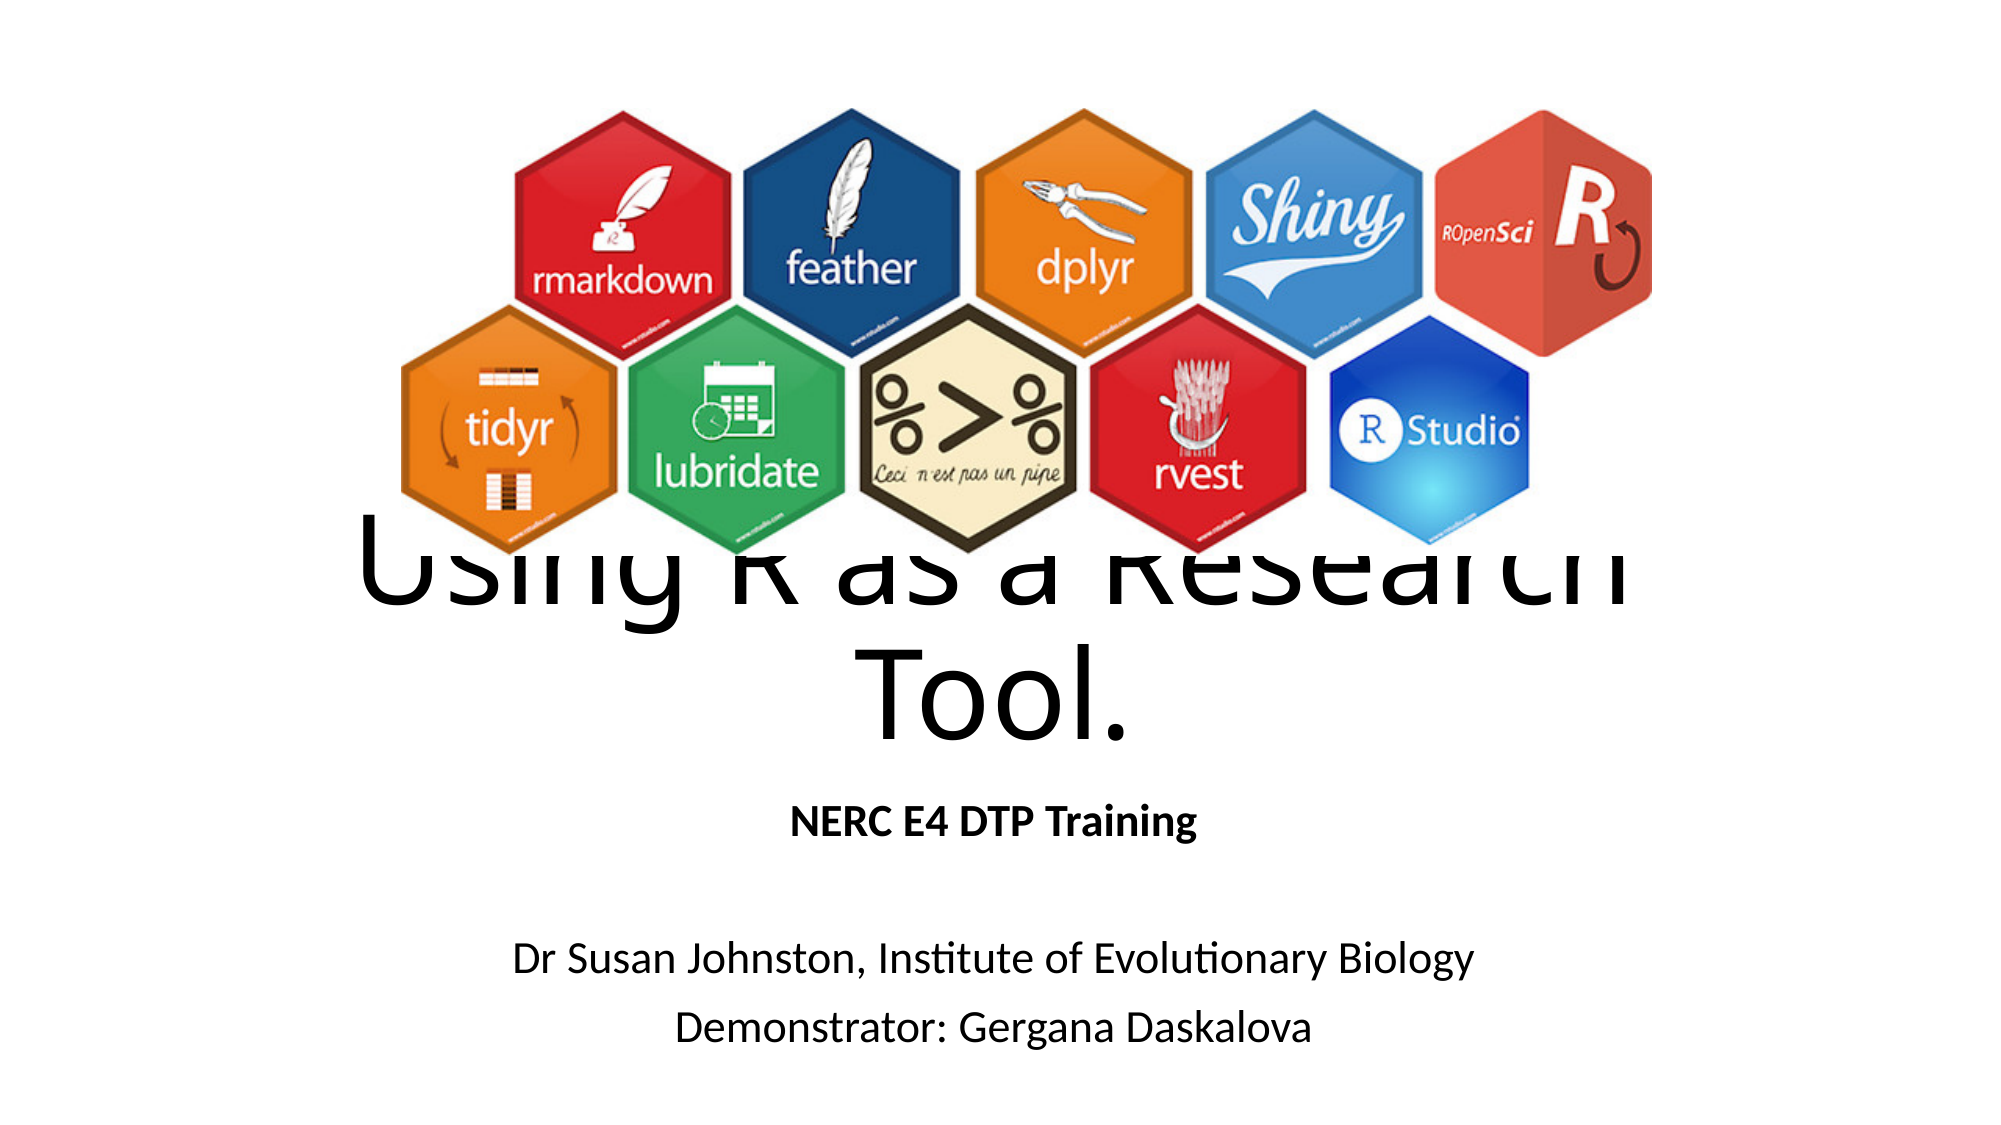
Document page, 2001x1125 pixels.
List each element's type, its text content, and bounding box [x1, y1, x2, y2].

subtitle NERC E4 DTP Training Dr Susan Johnston, Institute of Evolutionary Biology Demonstrator: Gergana Daskalova [243, 788, 1744, 1061]
title Using R as a Research Tool. [243, 382, 1744, 774]
picture [401, 108, 1652, 556]
